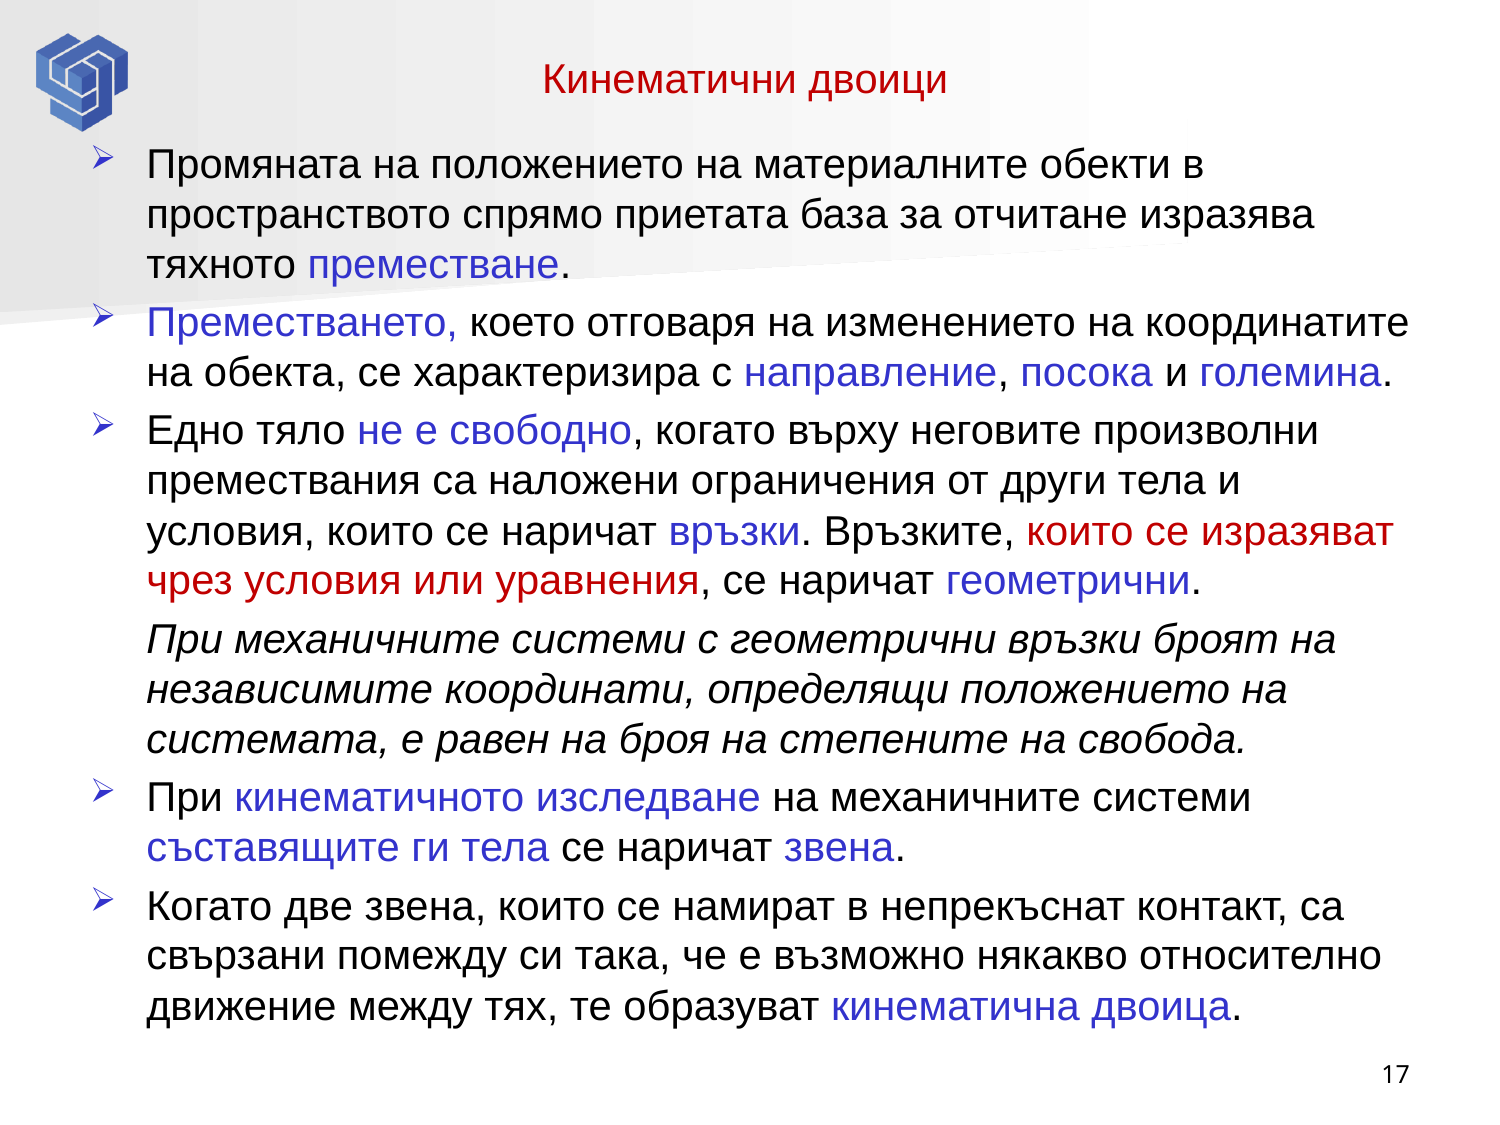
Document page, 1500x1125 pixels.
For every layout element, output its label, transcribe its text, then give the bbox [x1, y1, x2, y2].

picture [23, 23, 141, 141]
list Промяната на положението на материалните обекти в пространството спрямо приетата база за отчитане изразява тяхното преместване. Преместването, което отговаря на изменението на координатите на обекта, се характеризира с направление, посока и големина. Едно тяло не е свободно, когато върху неговите произволни премествания са наложени ограничения от други тела и условия, които се наричат връзки. Връзките, които се изразяват чрез условия или уравнения, се наричат геометрични. При механичните системи с геометрични връзки броят на независимите координати, определящи положението на системата, е равен на броя на степените на свобода. При кинематичното изследване на механичните системи съставящите ги тела се наричат звена. Когато две звена, които се намират в непрекъснат контакт, са свързани помежду си така, че е възможно някакво относително движение между тях, те образуват кинематична двоица. [75, 128, 1425, 1000]
title Кинематични двоици [141, 46, 1421, 108]
slide_number 17 [1074, 1025, 1425, 1100]
